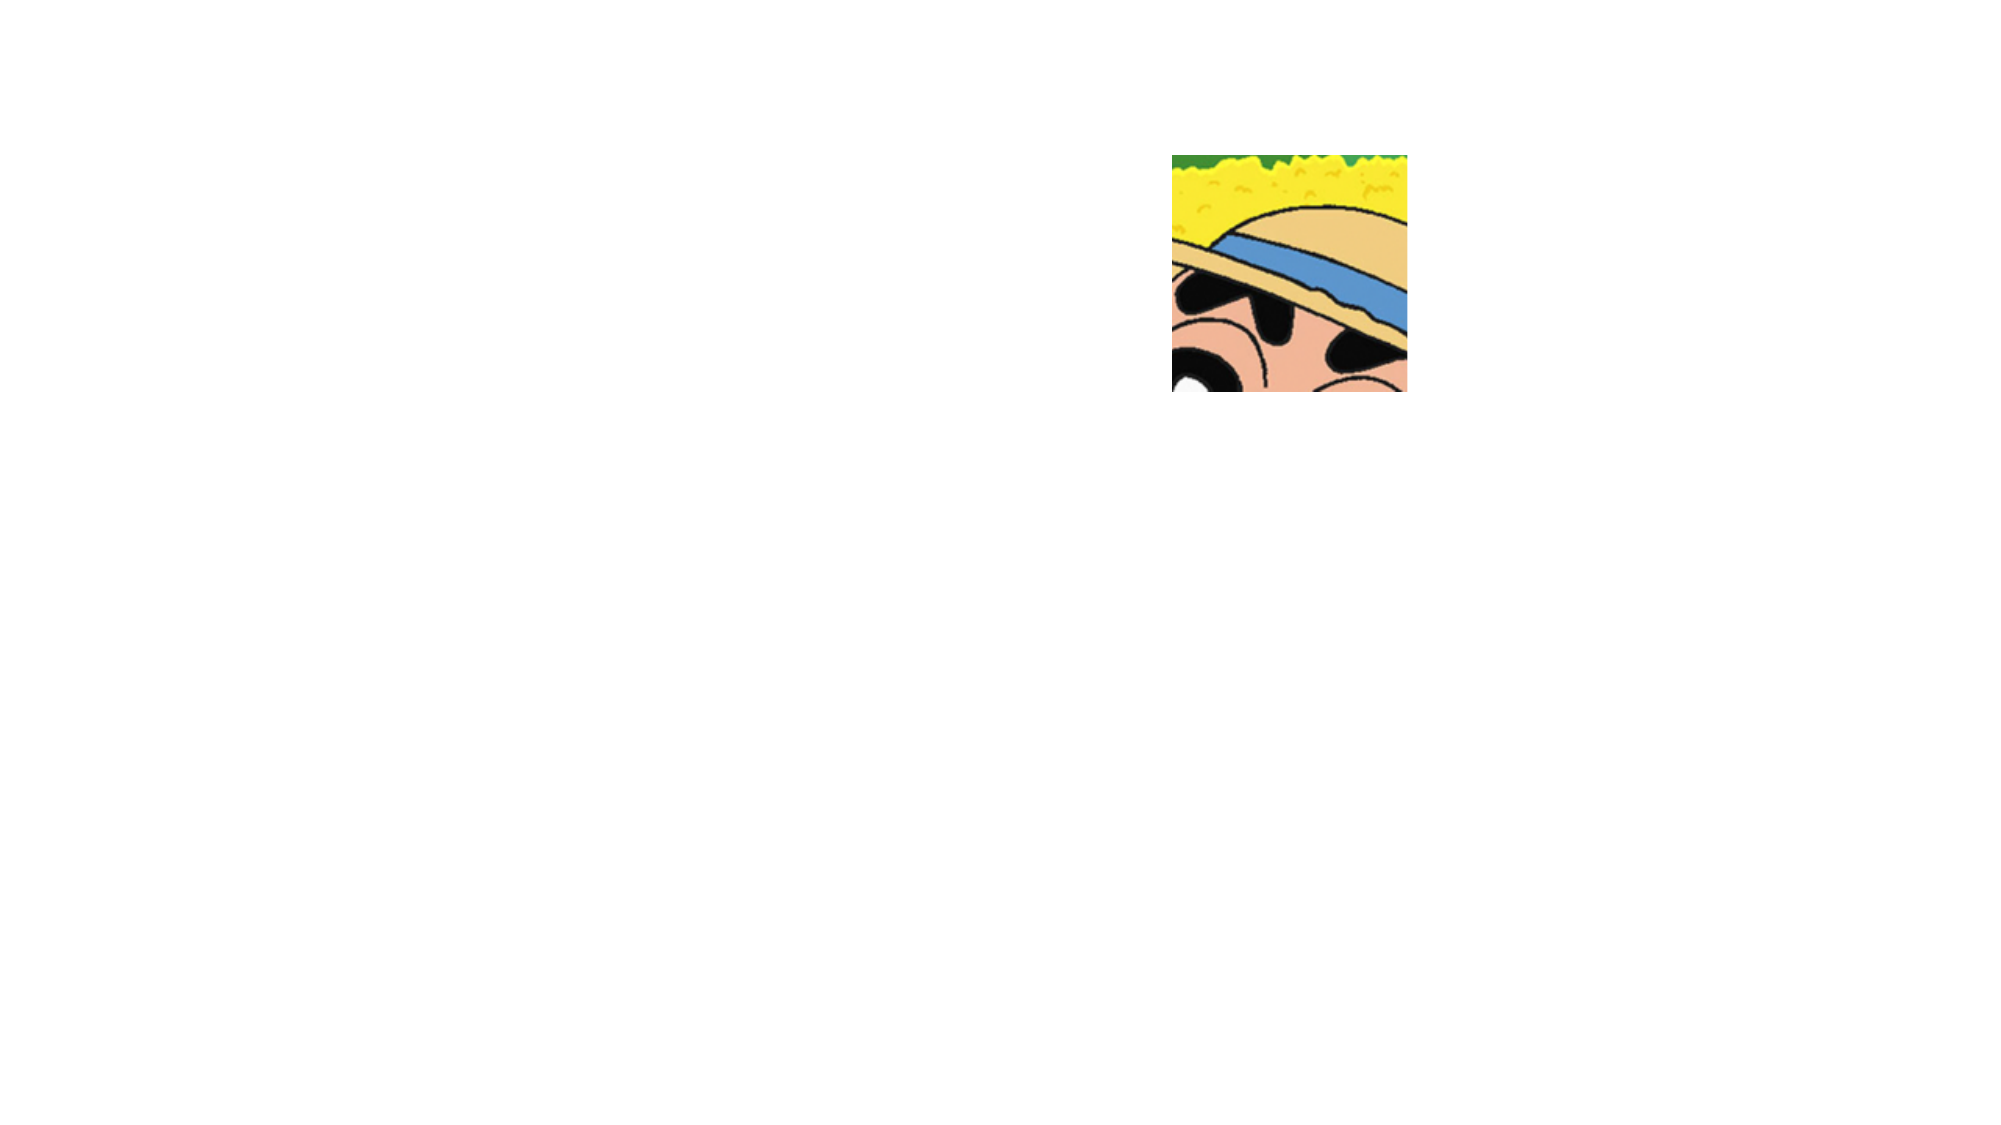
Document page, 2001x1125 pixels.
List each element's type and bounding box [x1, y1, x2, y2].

picture [1172, 155, 1408, 392]
